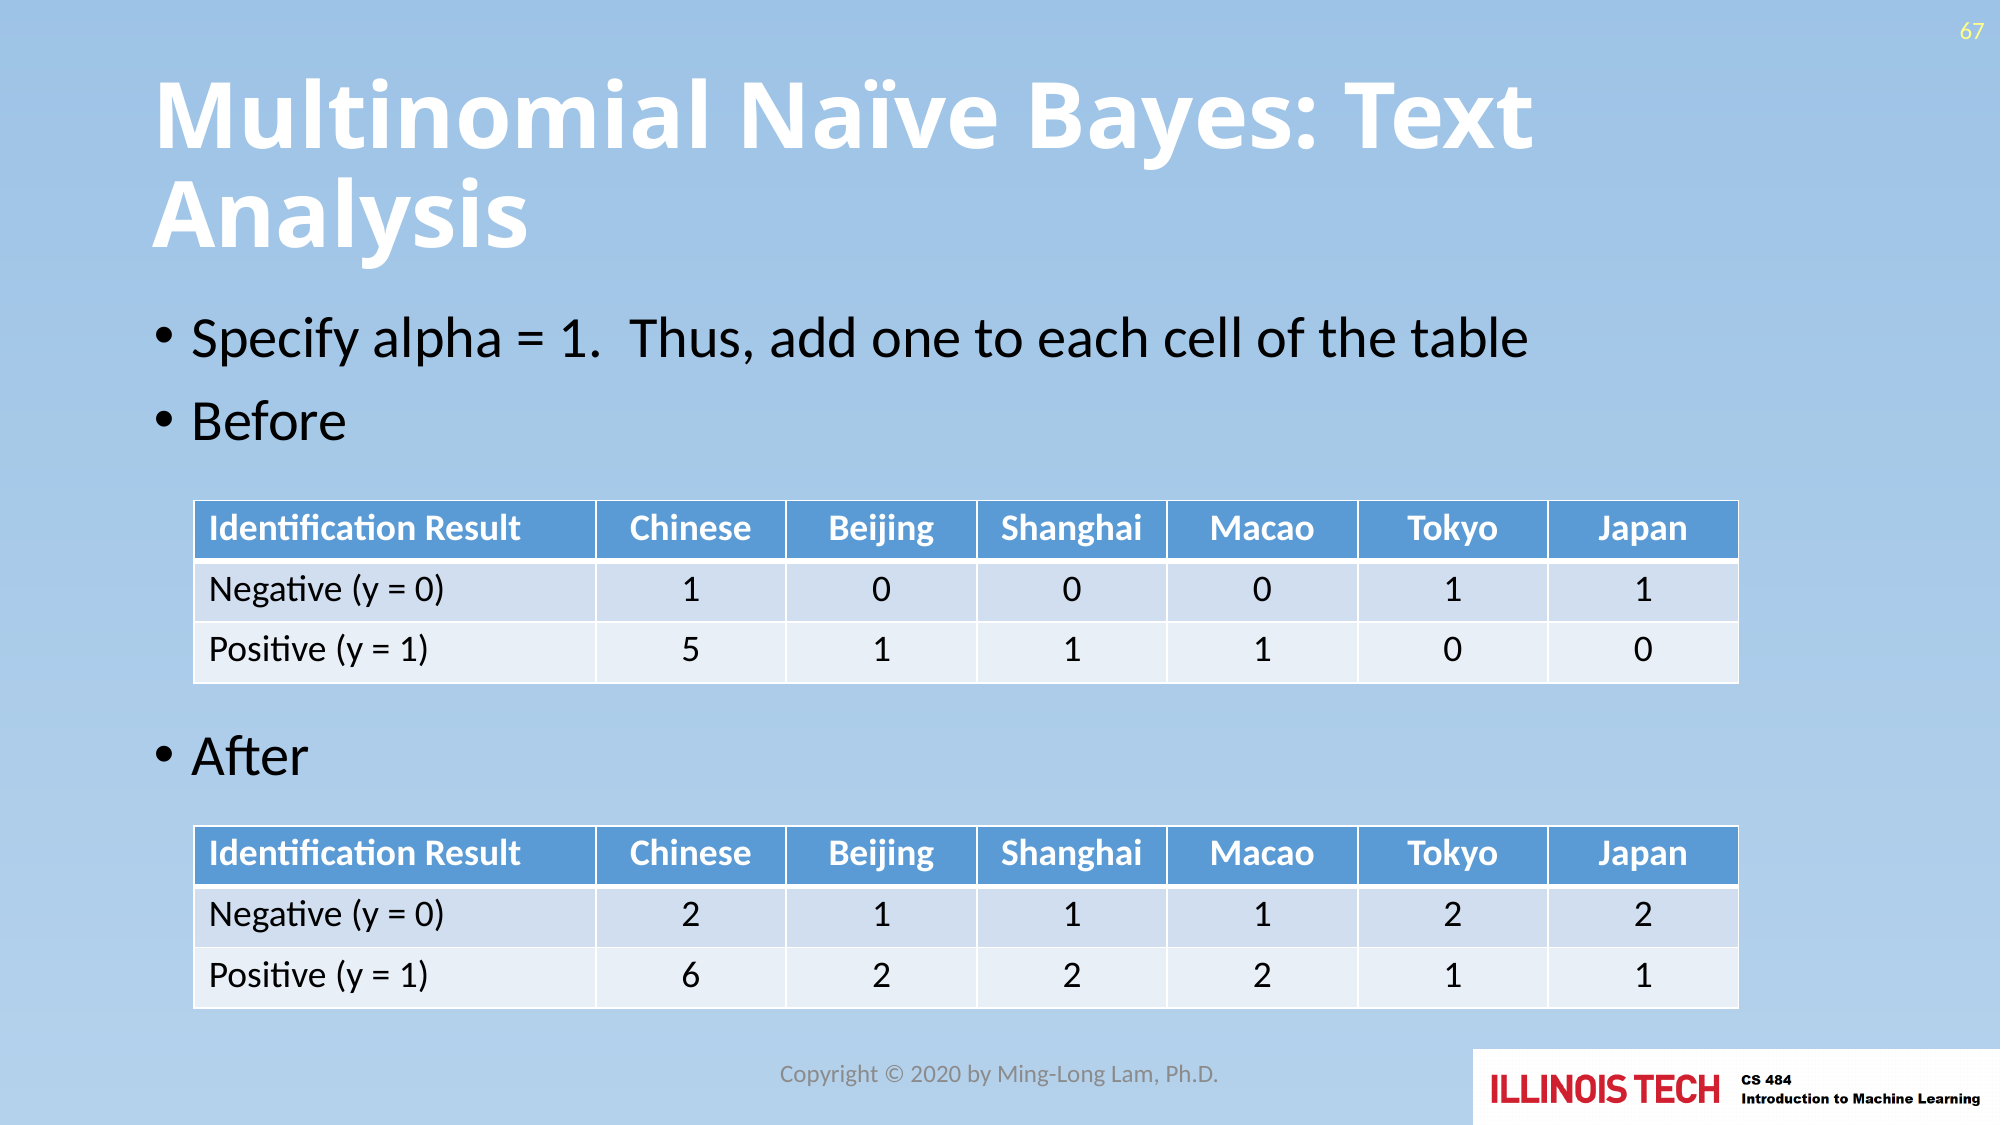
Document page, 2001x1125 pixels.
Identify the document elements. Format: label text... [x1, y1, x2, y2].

table_header Chinese [597, 501, 785, 558]
table_header Japan [1549, 827, 1738, 884]
table_cell 1 [1359, 948, 1547, 1007]
table_header Japan [1549, 501, 1738, 558]
table_cell 0 [787, 564, 976, 621]
table_cell Negative (y = 0) [195, 889, 595, 947]
footer Copyright © 2020 by Ming-Long Lam, Ph.D. [662, 1042, 1338, 1103]
table_cell 0 [1359, 623, 1547, 682]
table_cell 1 [978, 889, 1166, 947]
table_cell 0 [1549, 623, 1738, 682]
table_cell Positive (y = 1) [195, 948, 595, 1007]
table_header Identification Result [195, 827, 595, 884]
table_cell Positive (y = 1) [195, 623, 595, 682]
slide_number 67 [1550, 0, 2000, 60]
table_cell 0 [1168, 564, 1357, 621]
table_header Tokyo [1359, 501, 1547, 558]
table_header Chinese [597, 827, 785, 884]
table_cell 1 [1168, 623, 1357, 682]
table_header Beijing [787, 501, 976, 558]
table_header Identification Result [195, 501, 595, 558]
table_cell 2 [1549, 889, 1738, 947]
table_cell 2 [1168, 948, 1357, 1007]
table_header Tokyo [1359, 827, 1547, 884]
table_cell 1 [978, 623, 1166, 682]
table_cell 1 [1549, 564, 1738, 621]
table_cell 6 [597, 948, 785, 1007]
picture [1473, 1049, 2000, 1125]
table_cell 2 [597, 889, 785, 947]
table_header Macao [1168, 827, 1357, 884]
table_cell 1 [787, 623, 976, 682]
table_cell 2 [978, 948, 1166, 1007]
title Multinomial Naïve Bayes: Text Analysis [137, 59, 1863, 278]
table_cell 2 [787, 948, 976, 1007]
table_cell 0 [978, 564, 1166, 621]
table_cell 2 [1359, 889, 1547, 947]
table_cell 1 [1168, 889, 1357, 947]
table_header Shanghai [978, 501, 1166, 558]
table_header Beijing [787, 827, 976, 884]
list Specify alpha = 1. Thus, add one to each cell of the table Before After [139, 299, 1864, 1014]
table_cell 1 [1549, 948, 1738, 1007]
table_cell 1 [787, 889, 976, 947]
table_cell 1 [1359, 564, 1547, 621]
table_header Macao [1168, 501, 1357, 558]
table_cell 5 [597, 623, 785, 682]
table_cell Negative (y = 0) [195, 564, 595, 621]
table_header Shanghai [978, 827, 1166, 884]
table_cell 1 [597, 564, 785, 621]
